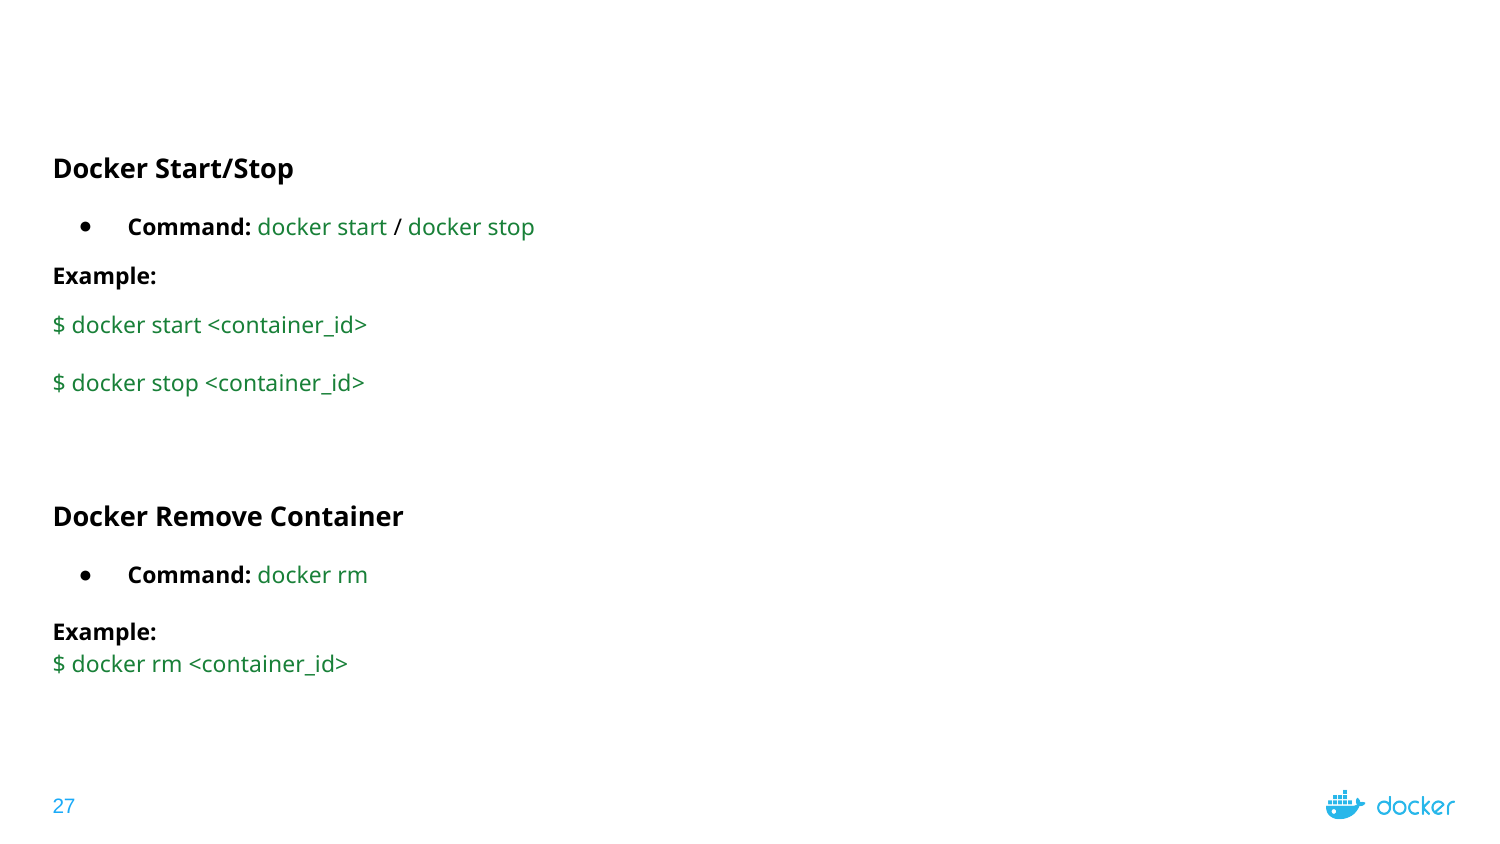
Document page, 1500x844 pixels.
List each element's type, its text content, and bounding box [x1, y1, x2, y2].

picture [1318, 785, 1463, 824]
list Docker Start/Stop Command: docker start / docker stop Example: $ docker start <container_id> $ docker stop <container_id> Docker Remove Container Command: docker rm Example: $ docker rm <container_id> [37, 138, 1463, 760]
slide_number ‹#› [37, 782, 393, 828]
